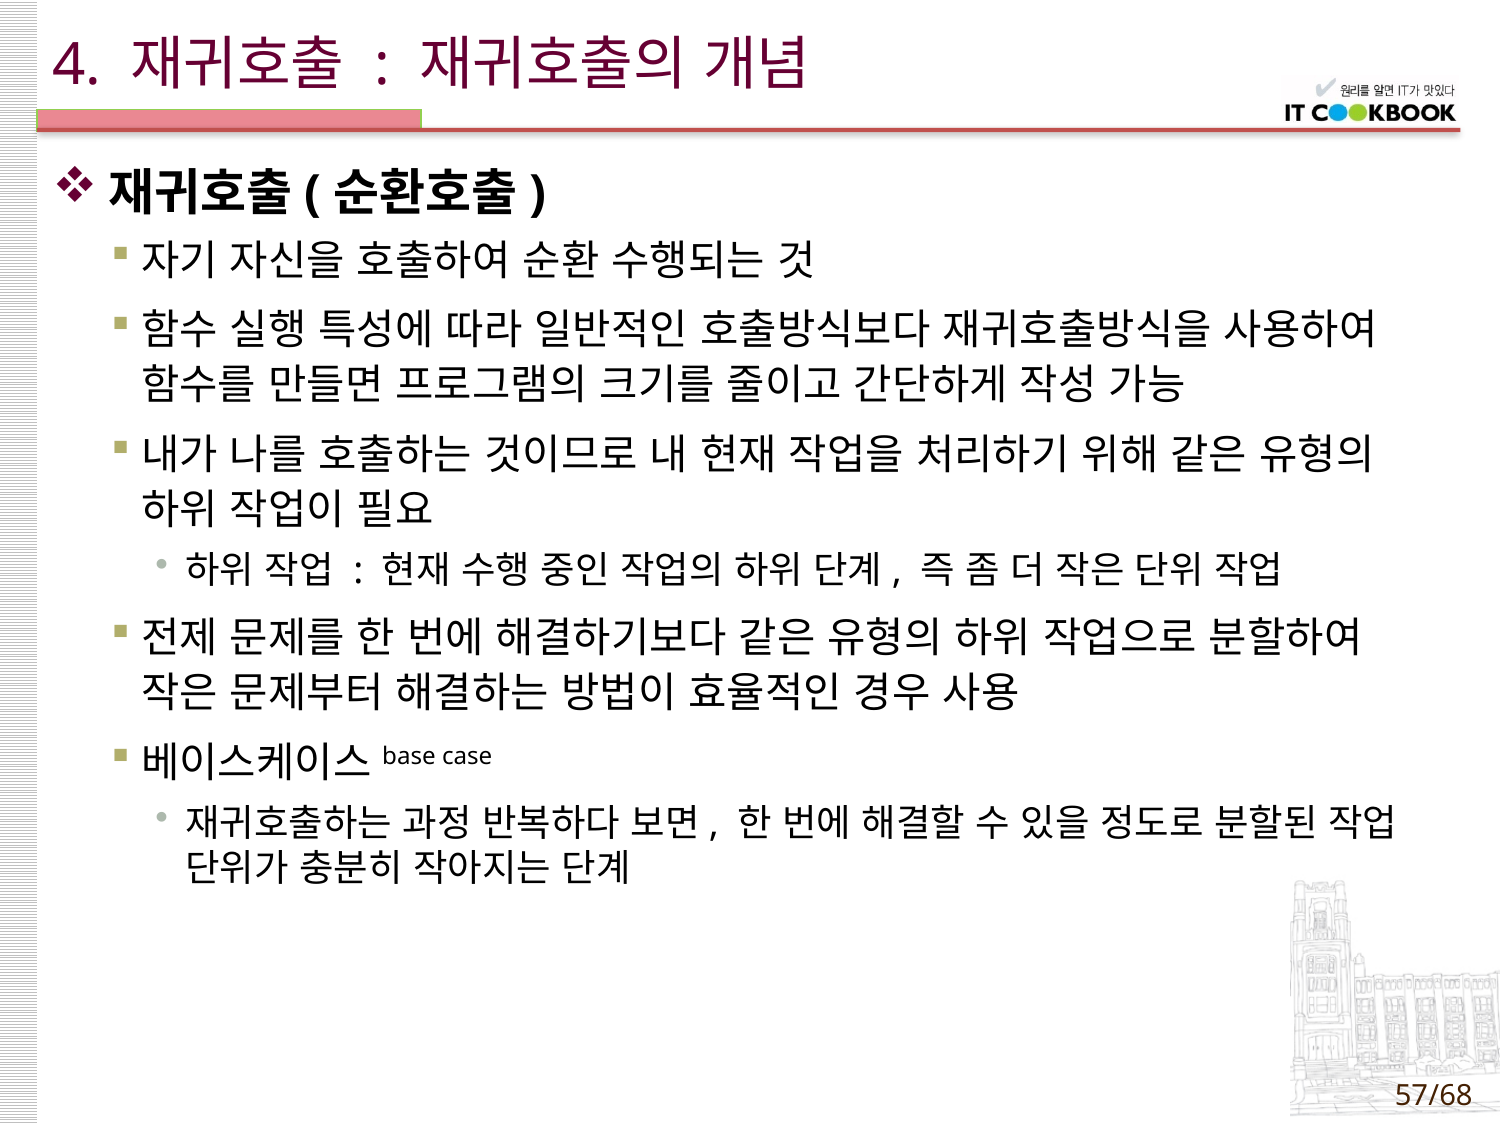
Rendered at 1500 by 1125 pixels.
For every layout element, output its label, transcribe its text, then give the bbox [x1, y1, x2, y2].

title 4. 재귀호출 : 재귀호출의 개념 [37, 13, 1278, 109]
picture [1443, 1094, 1452, 1103]
picture [1281, 75, 1459, 123]
picture [1290, 874, 1500, 1125]
picture [1461, 1086, 1467, 1093]
picture [1459, 1095, 1468, 1103]
list 재귀호출(순환호출) 자기 자신을 호출하여 순환 수행되는 것 함수 실행 특성에 따라 일반적인 호출방식보다 재귀호출방식을 사용하여 함수를 만들면 프로그램의 크기를 줄이고 간단하게 작성 가능 내가 나를 호출하는 것이므로 내 현재 작업을 처리하기 위해 같은 유형의 하위 작업이 필요 하위 작업 : 현재 수행 중인 작업의 하위 단계, 즉 좀 더 작은 단위 작업 전제 문제를 한 번에 해결하기보다 같은 유형의 하위 작업으로 분할하여 작은 문제부터 해결하는 방법이 효율적인 경우 사용 베이스케이스base case 재귀호출하는 과정 반복하다 보면, 한 번에 해결할 수 있을 정도로 분할된 작업 단위가 충분히 작아지는 단계 [37, 152, 1463, 1091]
